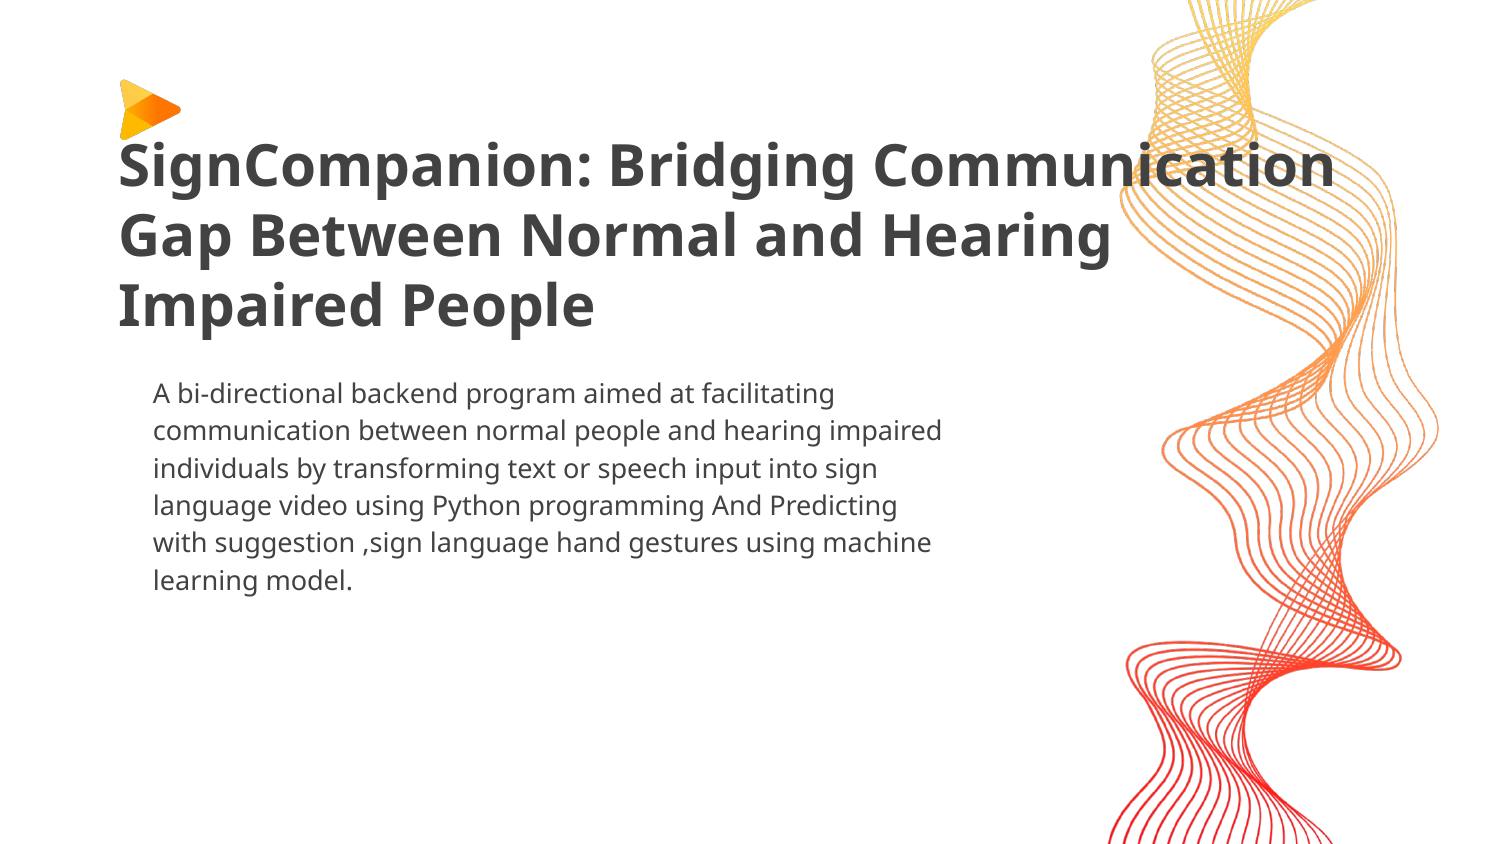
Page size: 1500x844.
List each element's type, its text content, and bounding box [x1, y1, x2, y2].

list A bi-directional backend program aimed at facilitating communication between normal people and hearing impaired individuals by transforming text or speech input into sign language video using Python programming And Predicting with suggestion ,sign language hand gestures using machine learning model. [138, 356, 968, 678]
title SignCompanion: Bridging Communication Gap Between Normal and Hearing Impaired People [103, 195, 1364, 271]
picture [1056, 0, 1483, 844]
picture [119, 78, 181, 140]
